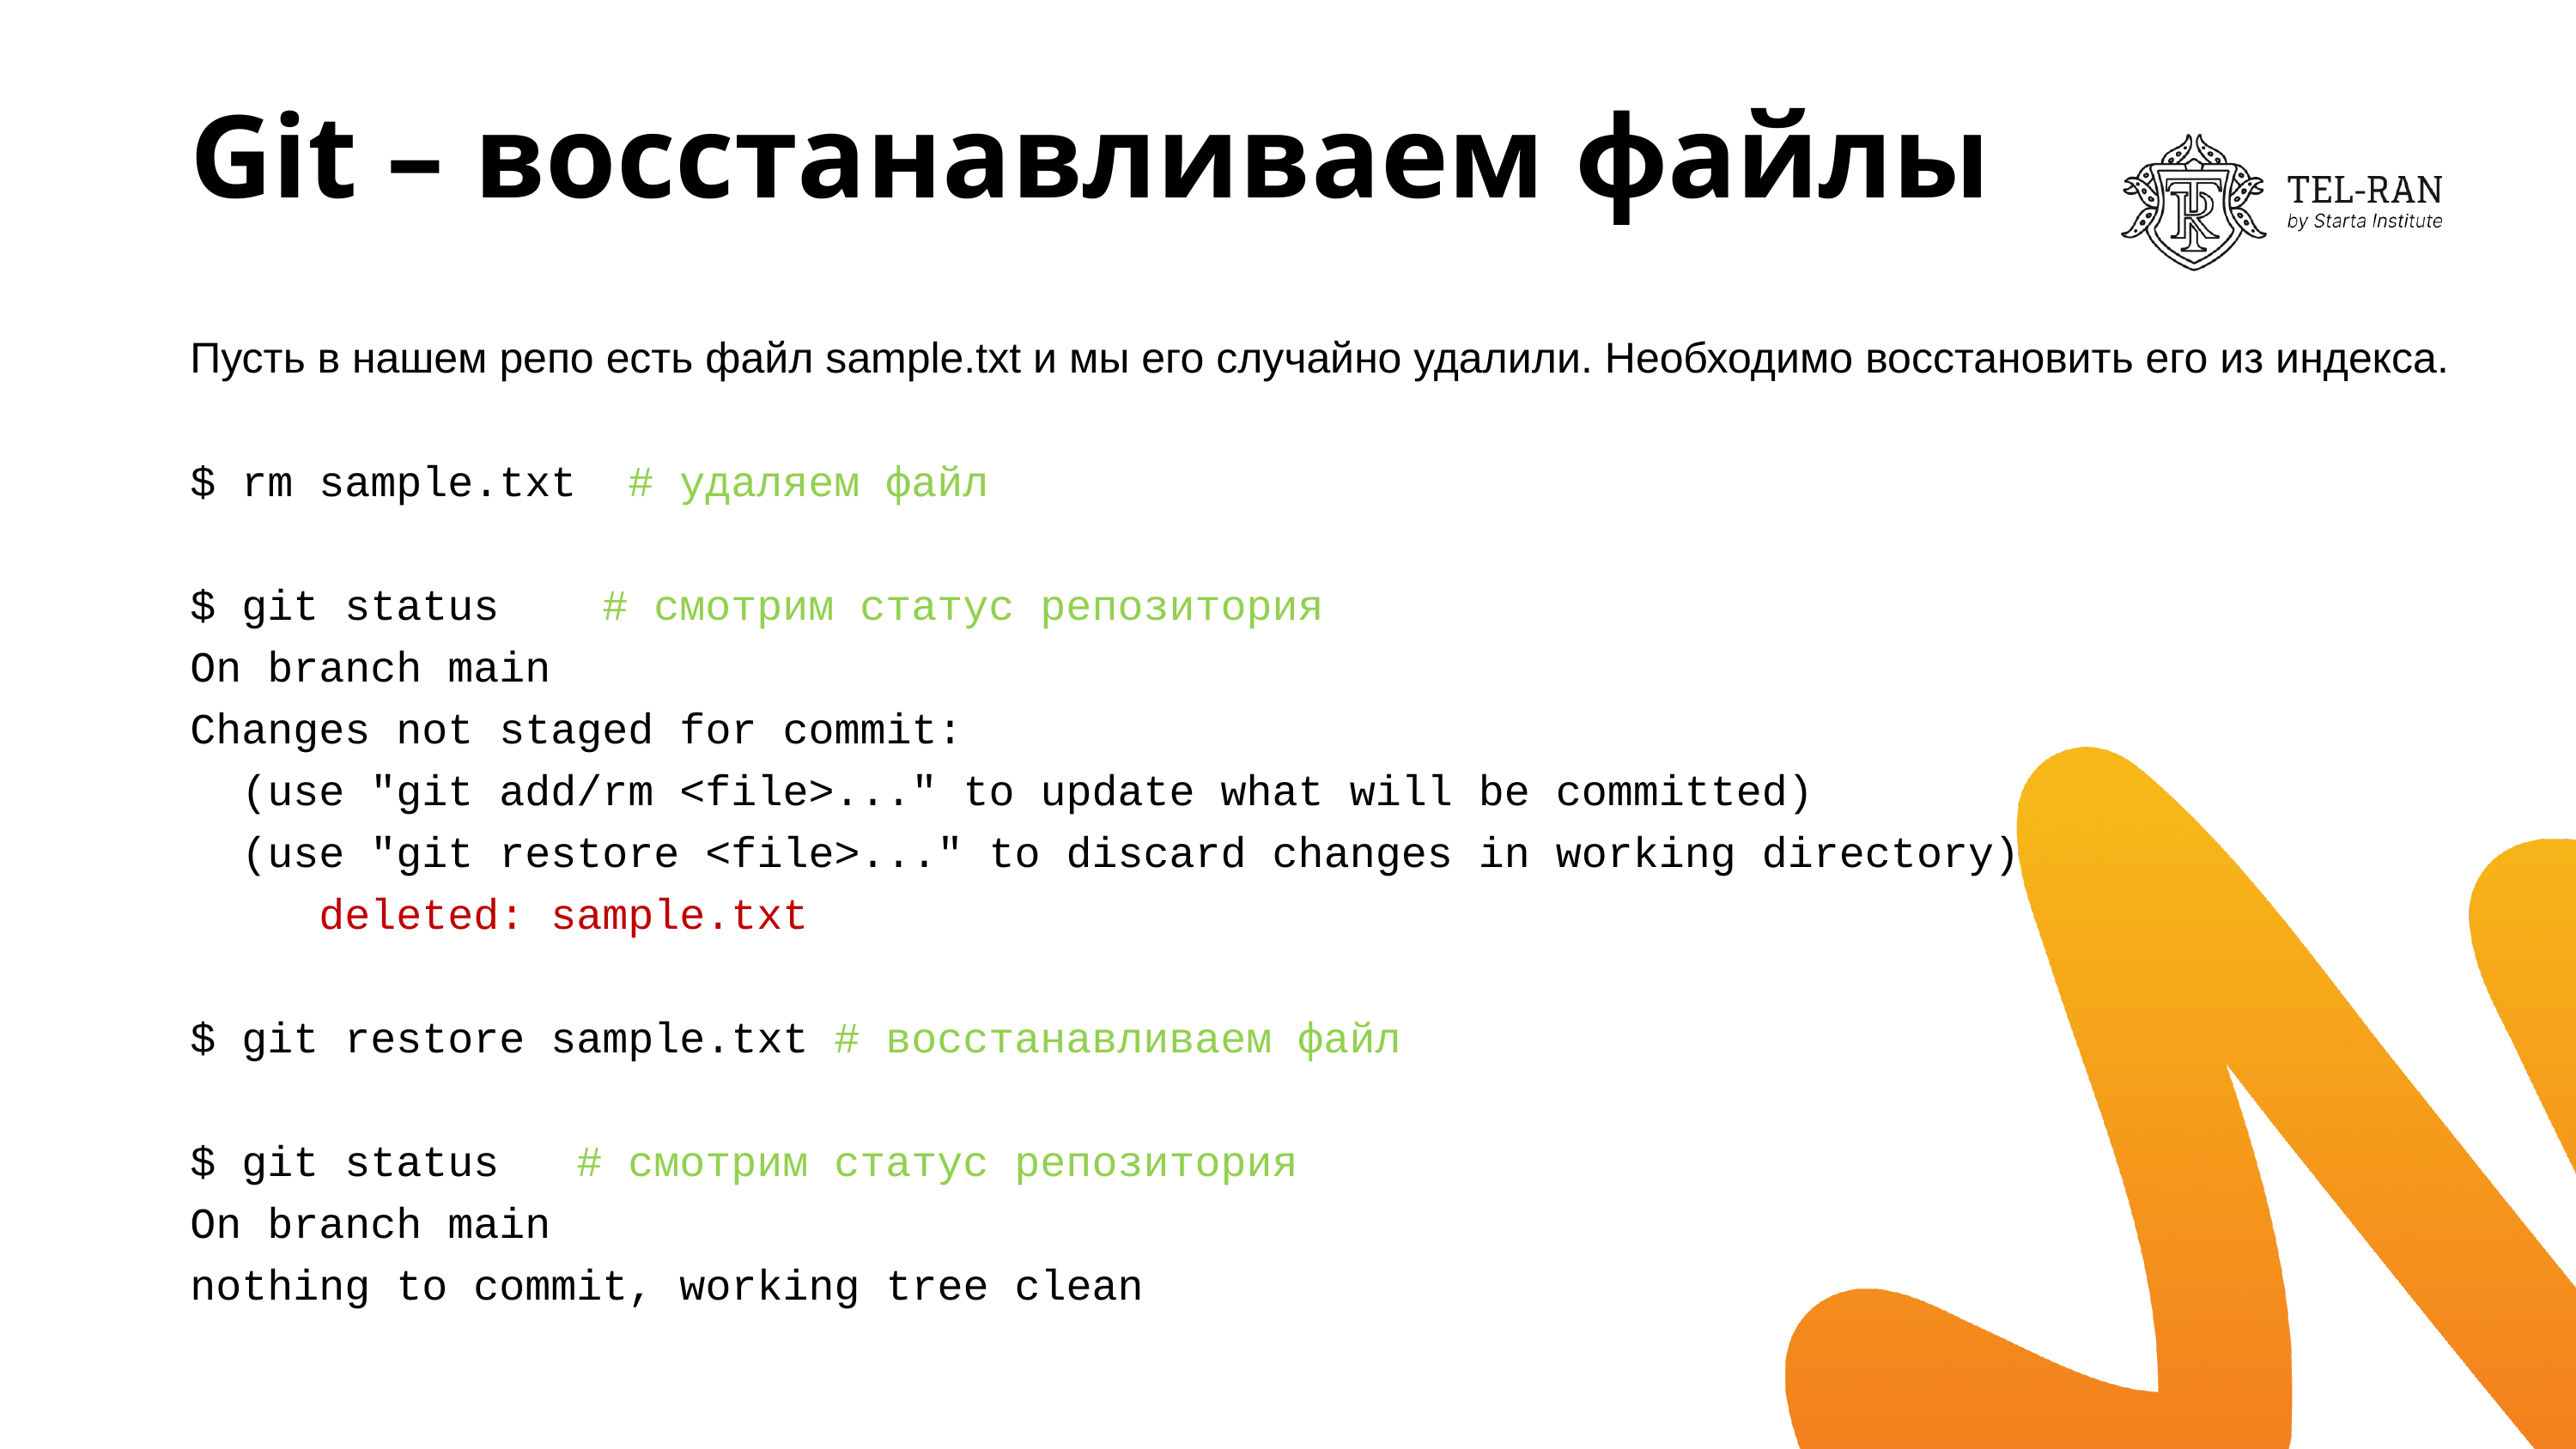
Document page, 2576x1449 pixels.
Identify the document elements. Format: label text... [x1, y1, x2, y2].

title Git – восстанавливаем файлы [177, 76, 2107, 313]
picture [1620, 747, 2576, 1449]
picture [2121, 134, 2442, 271]
text_box Пусть в нашем репо есть файл sample.txt и мы его случайно удалили. Необходимо восстановить его из индекса. $ rm sample.txt # удаляем файл $ git status # смотрим статус репозитория On branch main Changes not staged for commit: (use "git add/rm <file>..." to update what will be committed) (use "git restore <file>..." to discard changes in working directory) deleted: sample.txt $ git restore sample.txt # восстанавливаем файл $ git status # смотрим статус репозитория On branch main nothing to commit, working tree clean [177, 313, 2494, 1316]
